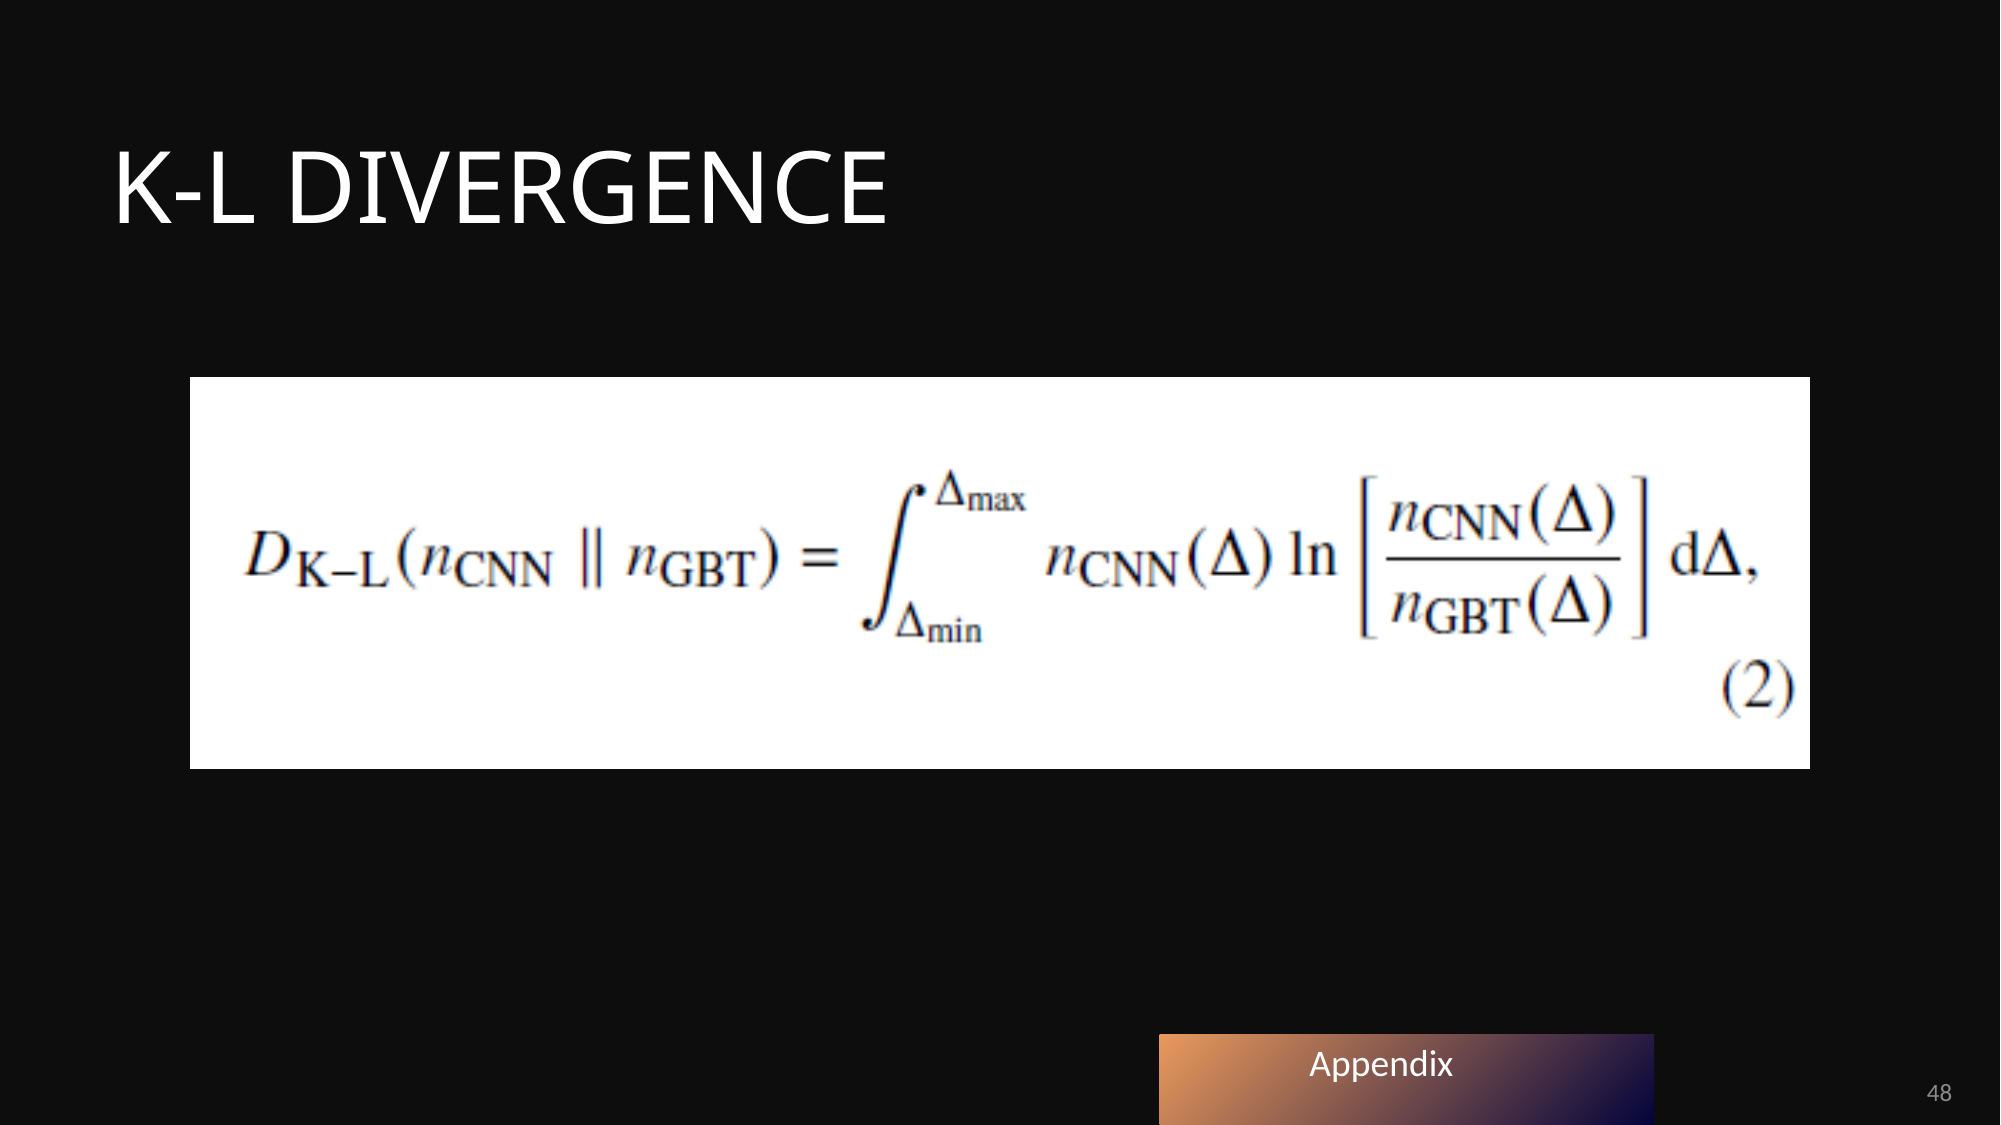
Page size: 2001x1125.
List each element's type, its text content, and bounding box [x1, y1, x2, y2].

slide_number 48 [1894, 1061, 1968, 1121]
title K-l divergence [95, 55, 1000, 292]
footer Appendix [1043, 1031, 1719, 1091]
picture [190, 377, 1810, 769]
